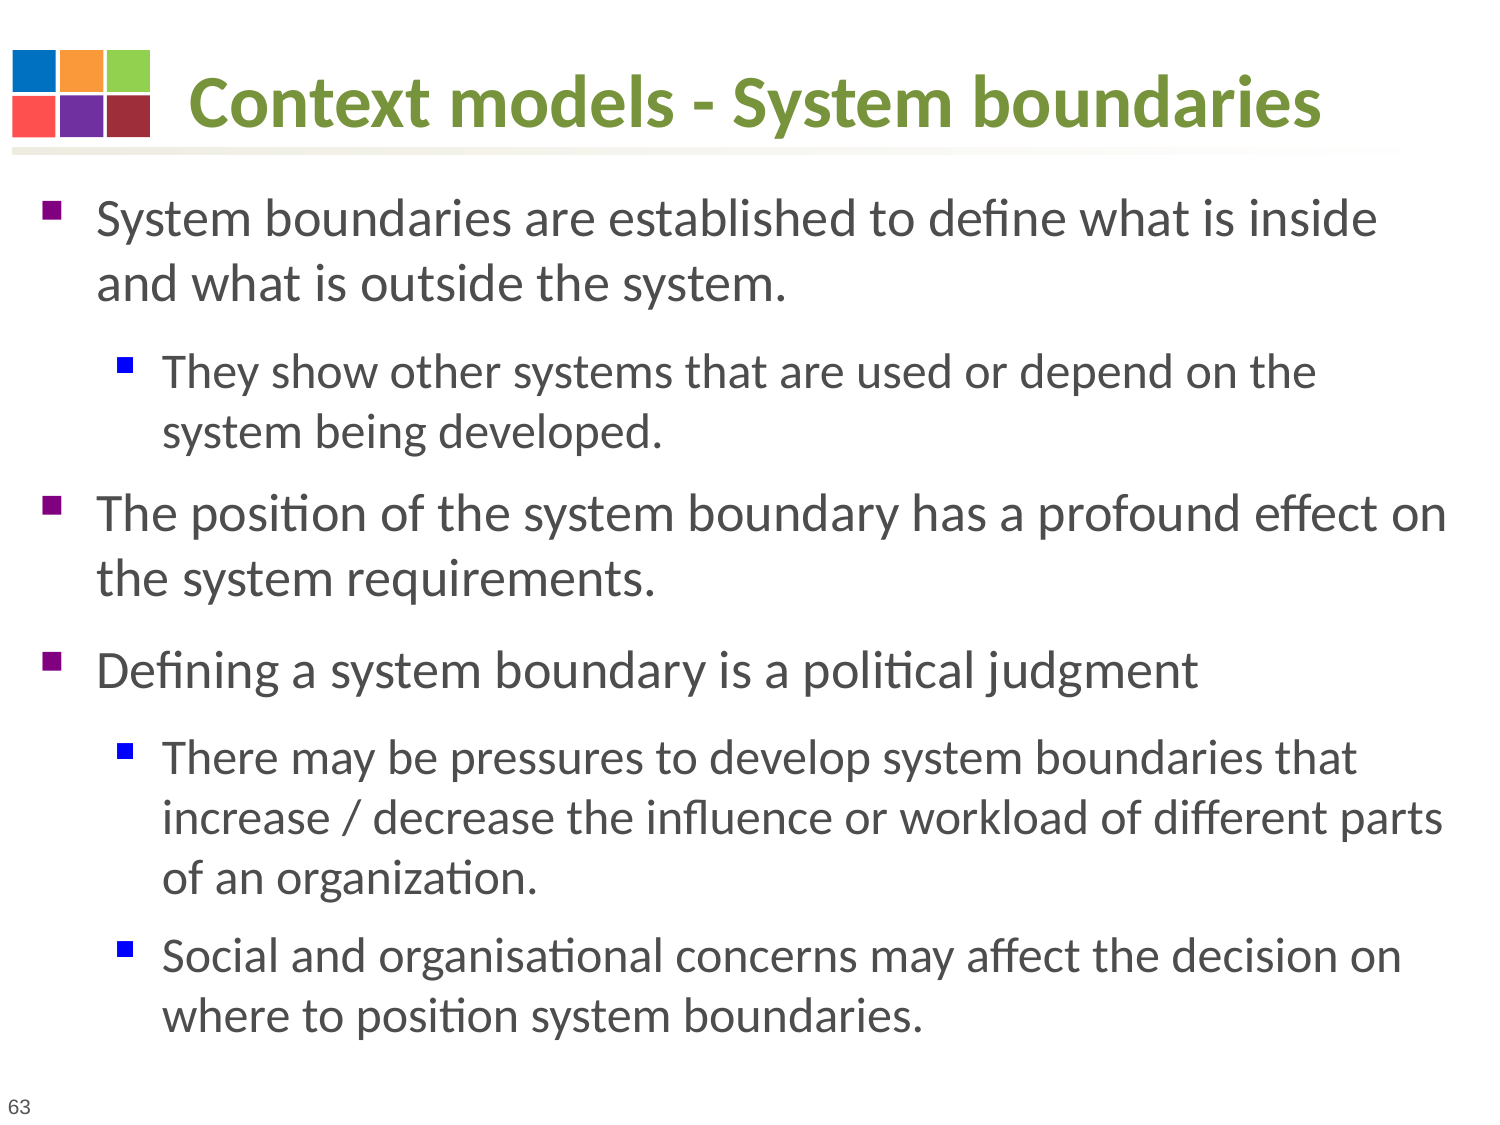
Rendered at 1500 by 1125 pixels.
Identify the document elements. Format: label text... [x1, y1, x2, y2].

title Context models - System boundaries [174, 47, 1475, 150]
list System boundaries are established to define what is inside and what is outside the system. They show other systems that are used or depend on the system being developed. The position of the system boundary has a profound effect on the system requirements. Defining a system boundary is a political judgment There may be pressures to develop system boundaries that increase / decrease the influence or workload of different parts of an organization. Social and organisational concerns may affect the decision on where to position system boundaries. [24, 174, 1475, 1088]
